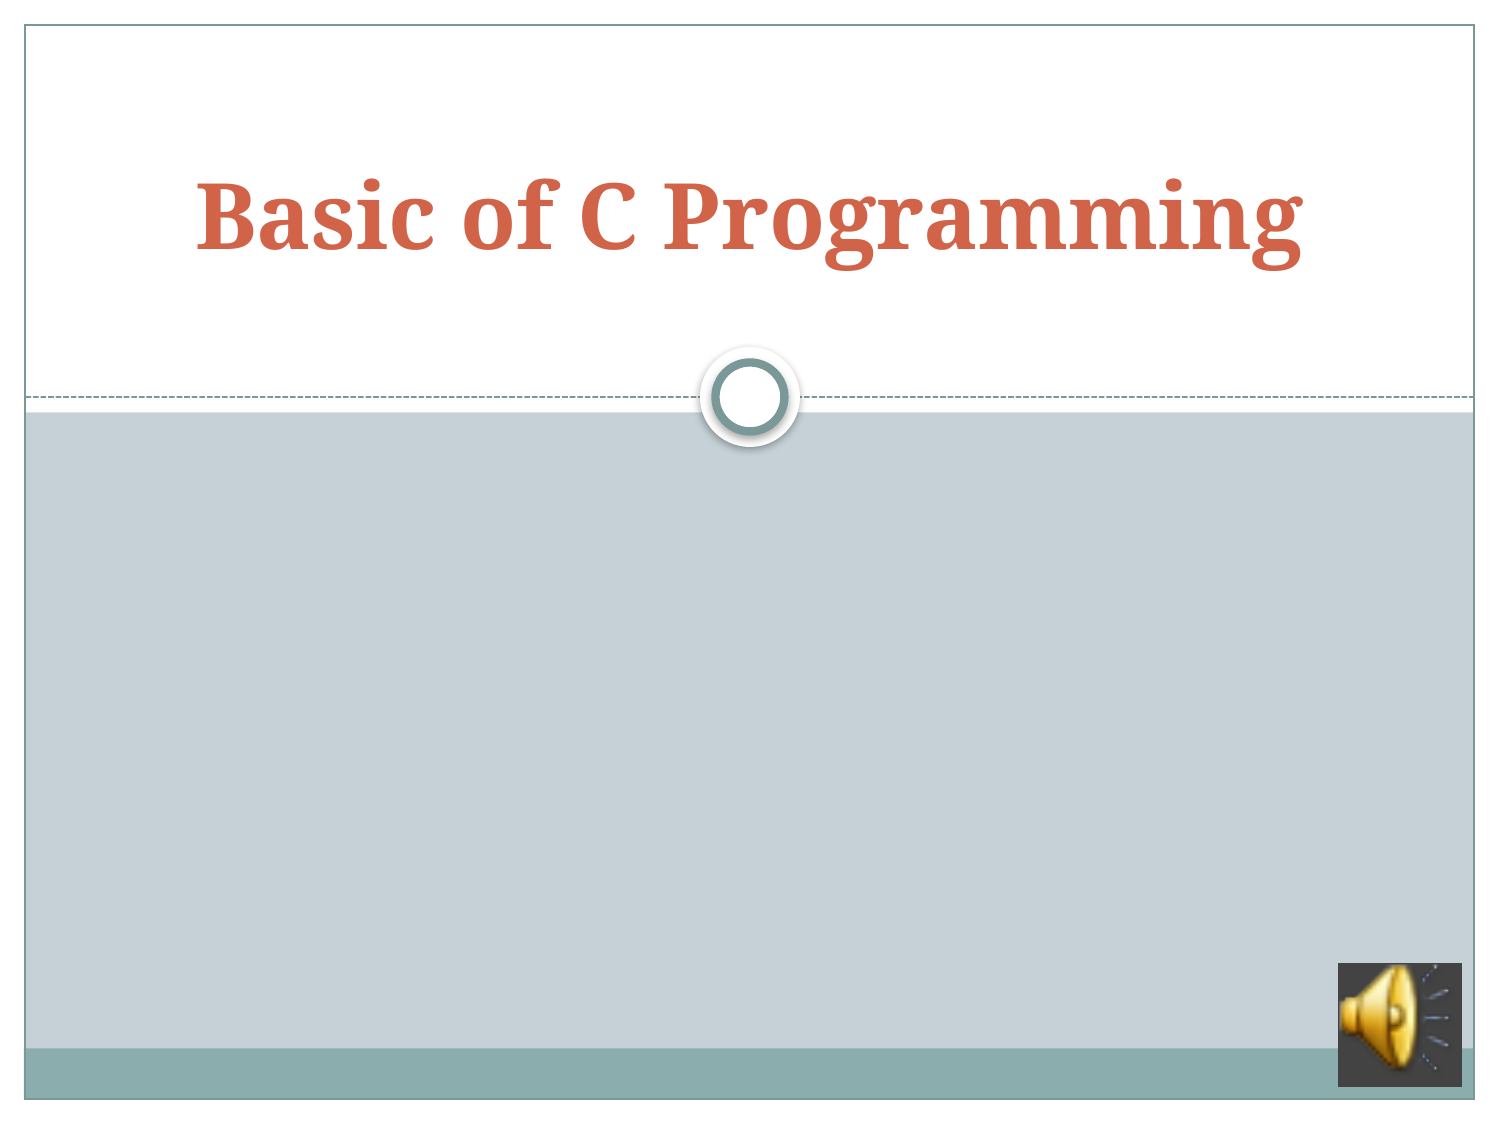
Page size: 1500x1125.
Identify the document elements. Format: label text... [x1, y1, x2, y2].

picture [1337, 962, 1463, 1088]
title Basic of C Programming [112, 162, 1388, 275]
